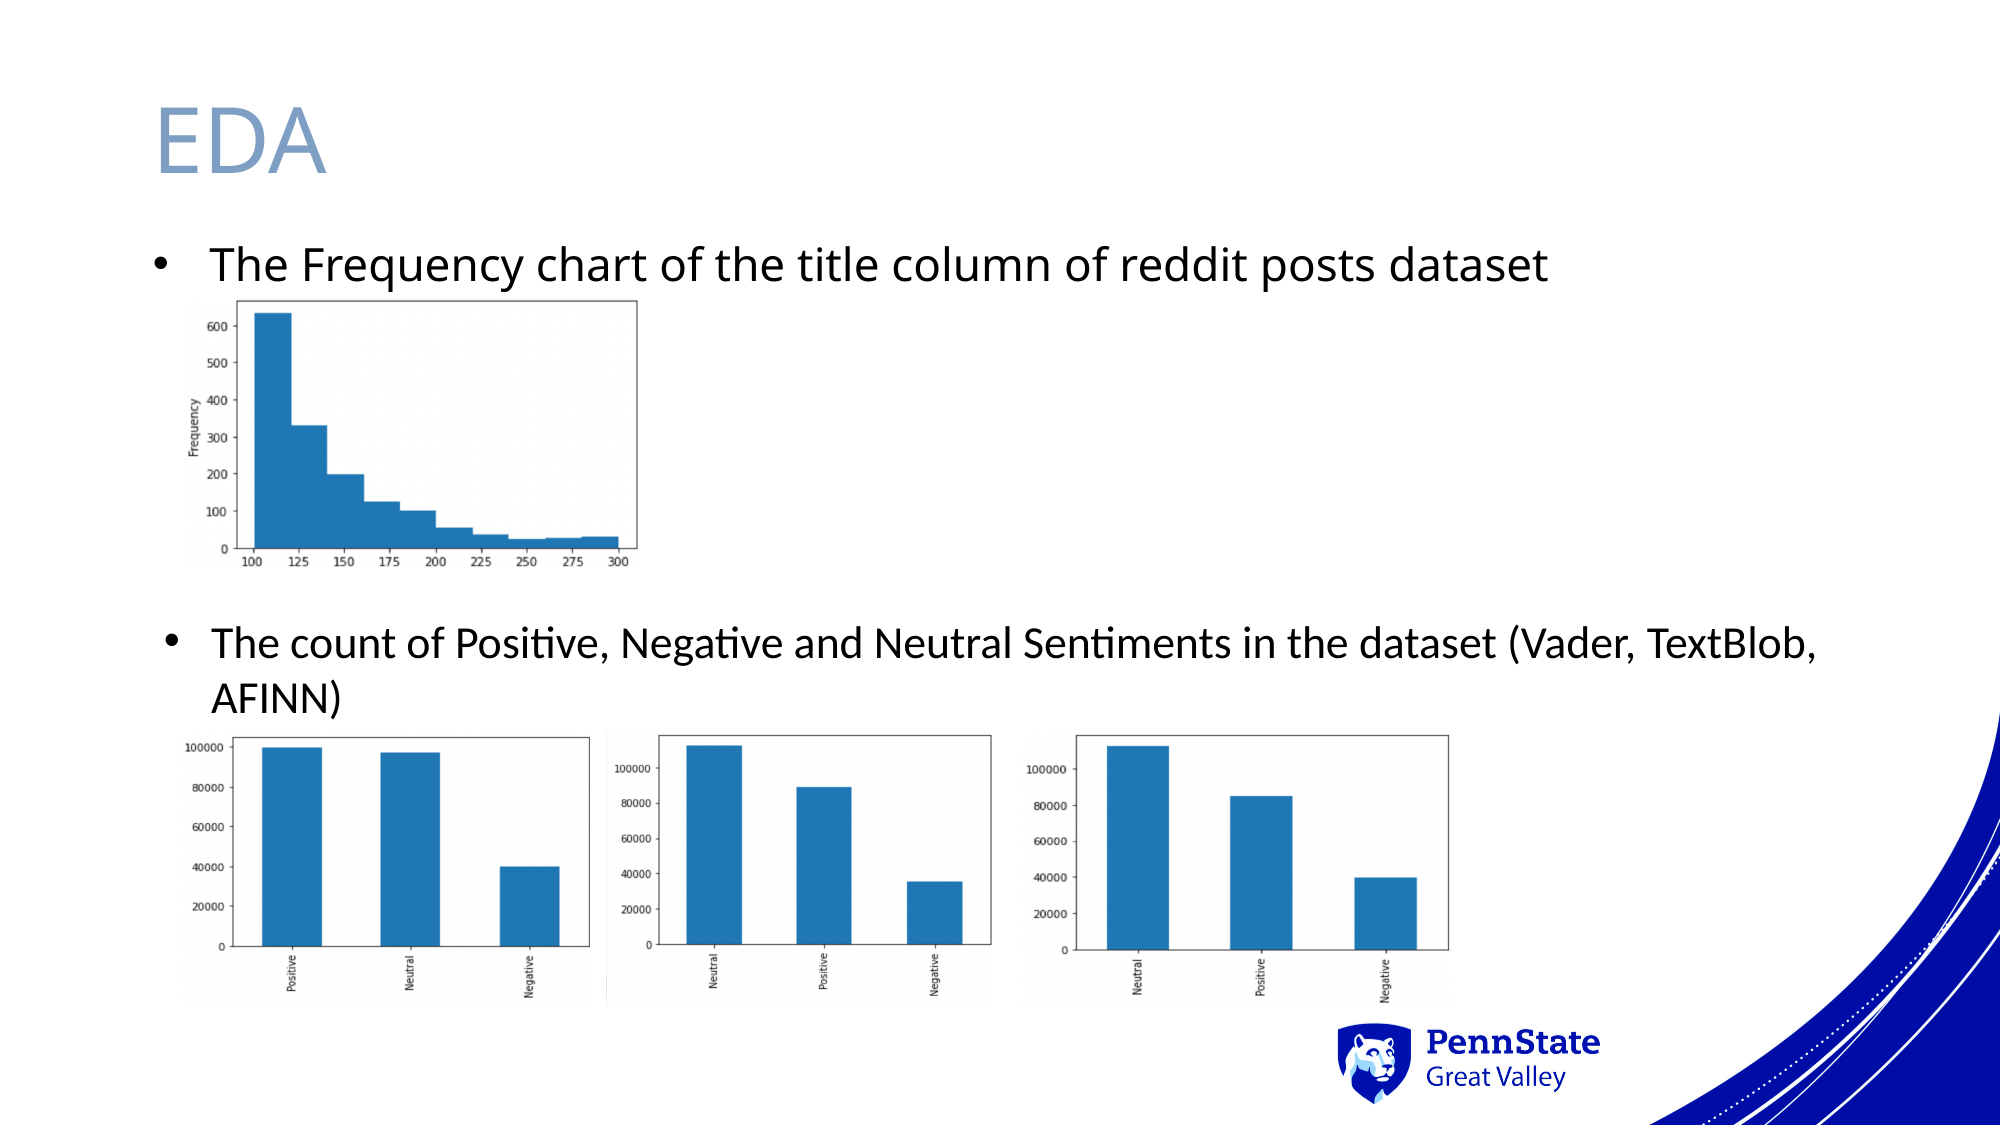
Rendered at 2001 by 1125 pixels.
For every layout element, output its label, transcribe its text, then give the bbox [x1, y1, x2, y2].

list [180, 298, 642, 572]
text_box The count of Positive, Negative and Neutral Sentiments in the dataset (Vader, TextBlob, AFINN) [149, 604, 1861, 730]
picture [0, 0, 2000, 1125]
title EDA [137, 59, 1863, 229]
text_box The Frequency chart of the title column of reddit posts dataset [138, 228, 1658, 299]
